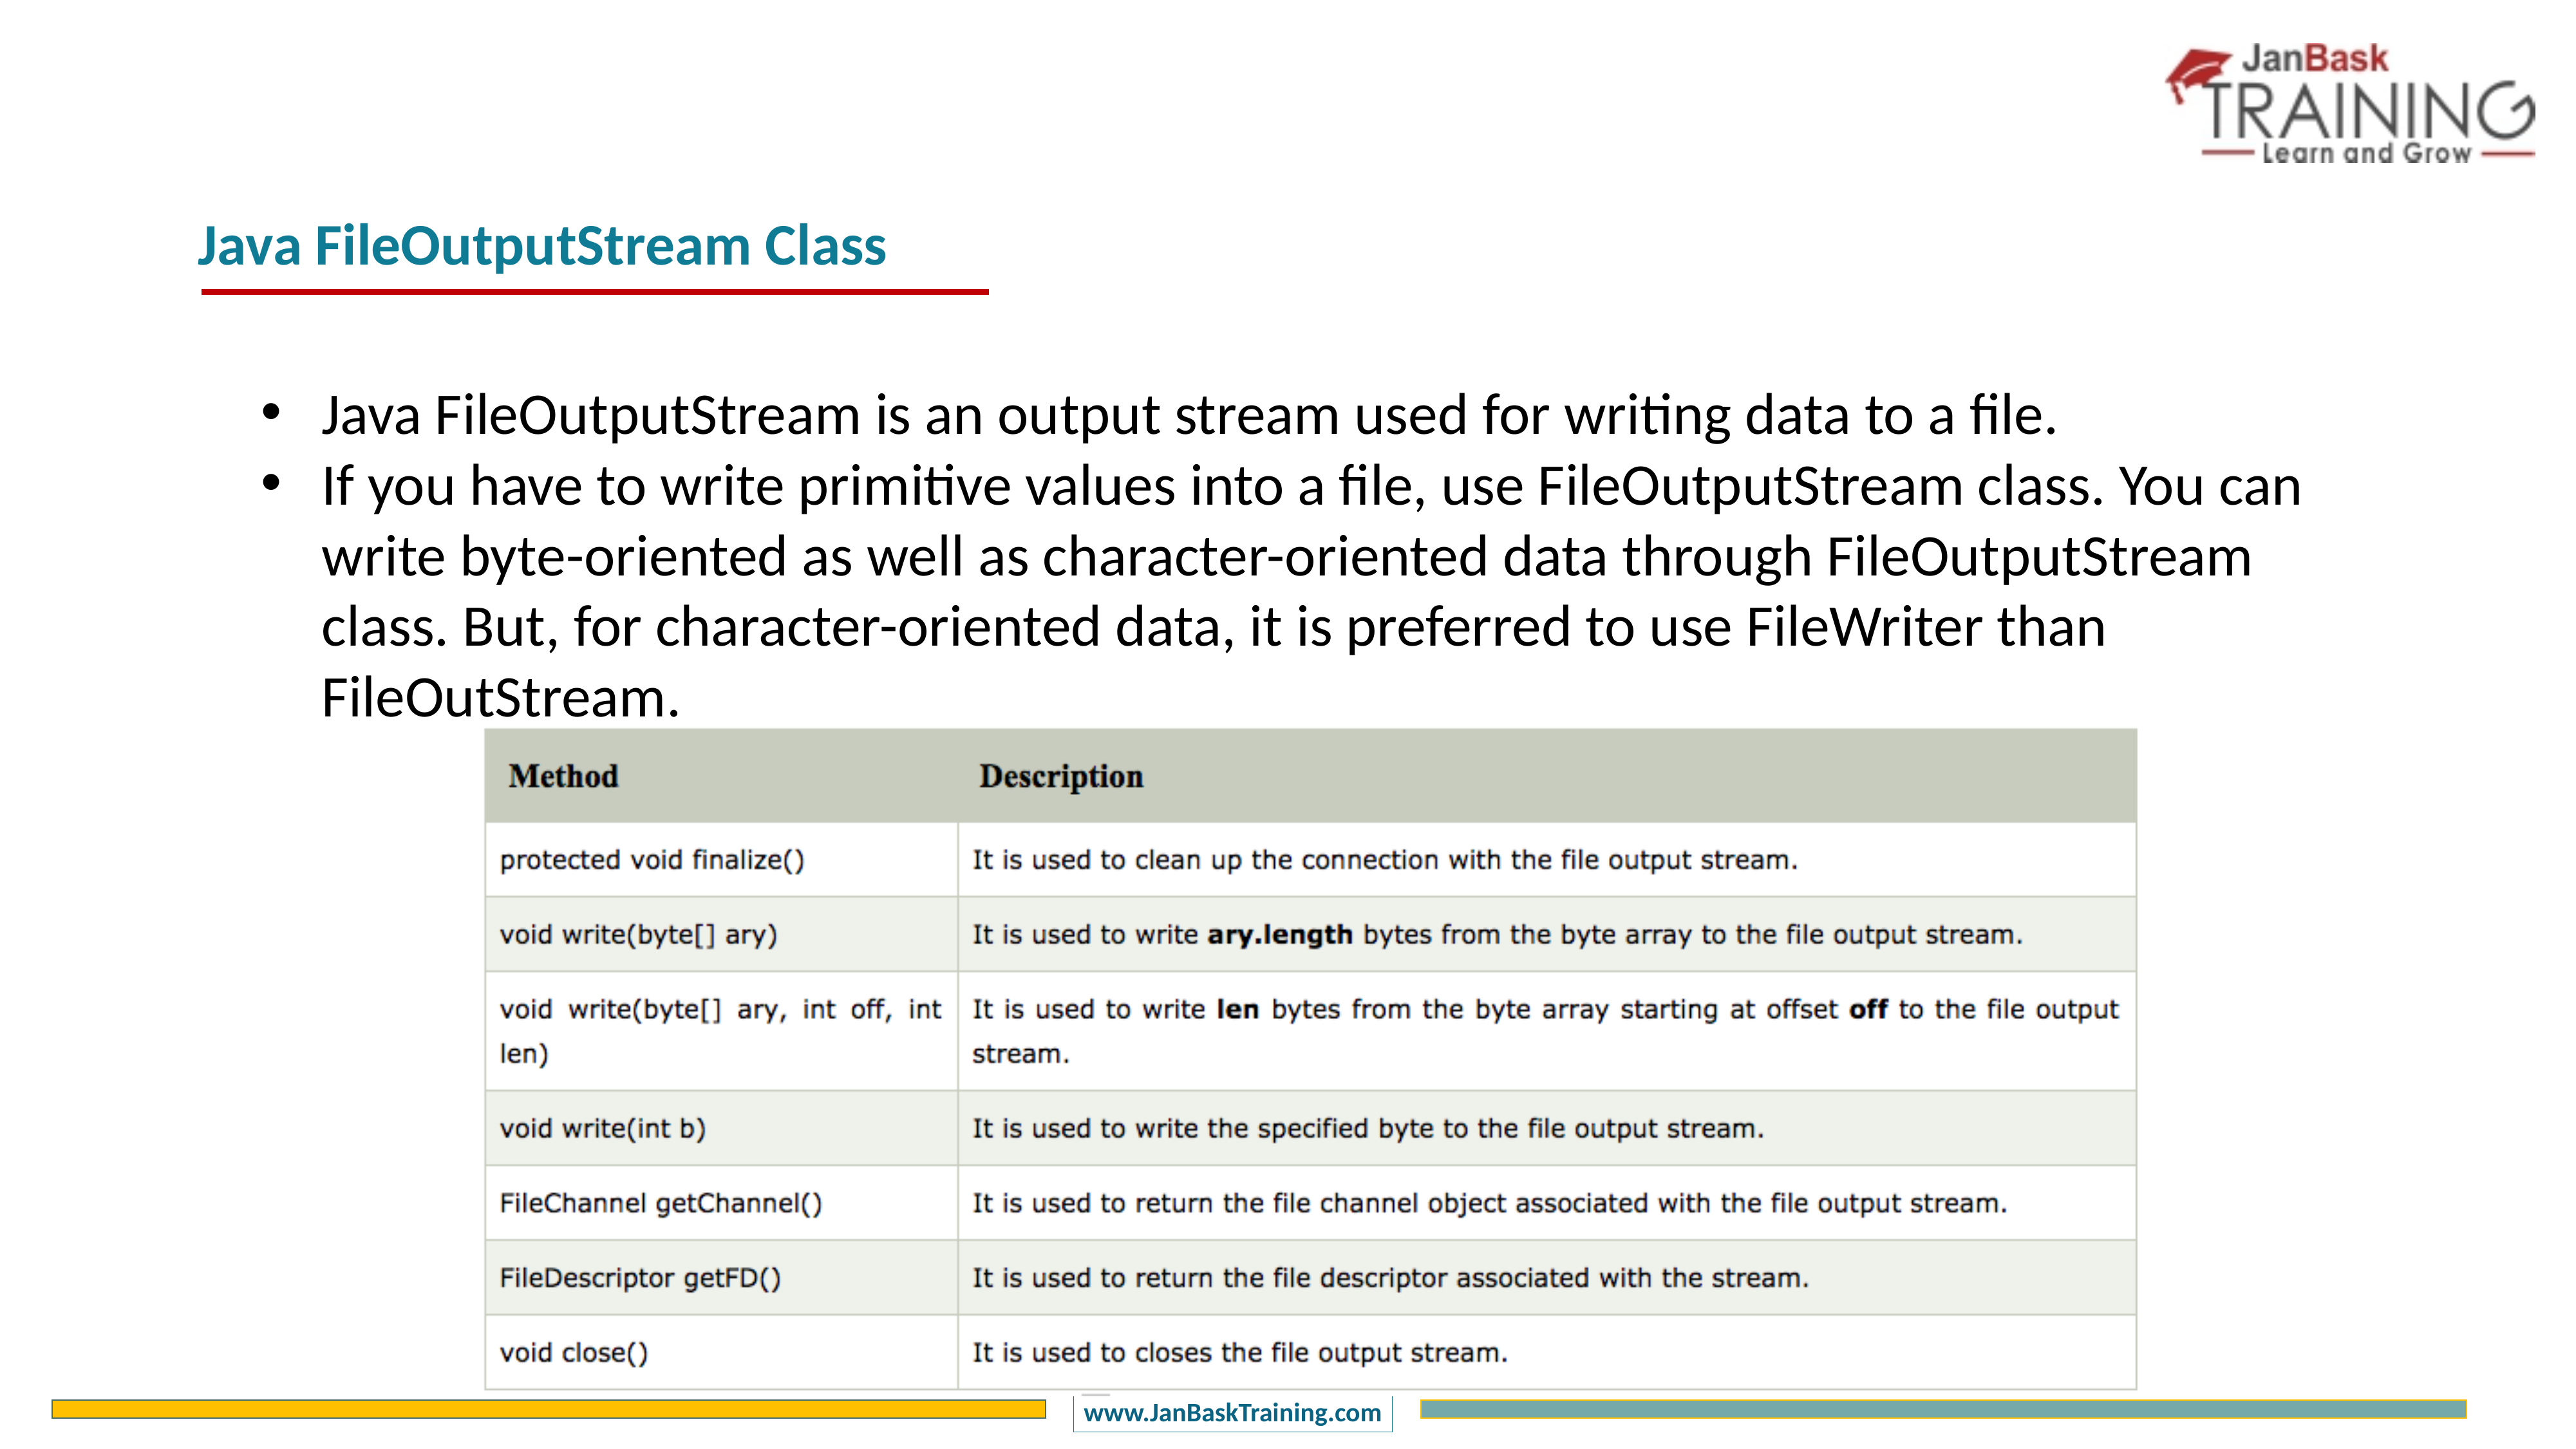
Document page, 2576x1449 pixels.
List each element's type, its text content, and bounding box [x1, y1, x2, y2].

picture [2165, 43, 2535, 163]
picture [480, 725, 2143, 1396]
text_box Java FileOutputStream Class [193, 201, 2000, 282]
text_box Java FileOutputStream is an output stream used for writing data to a file. If you have to write primitive values into a file, use FileOutputStream class. You can write byte-oriented as well as character-oriented data through FileOutputStream class. But, for character-oriented data, it is preferred to use FileWriter than FileOutStream. [256, 370, 2367, 734]
